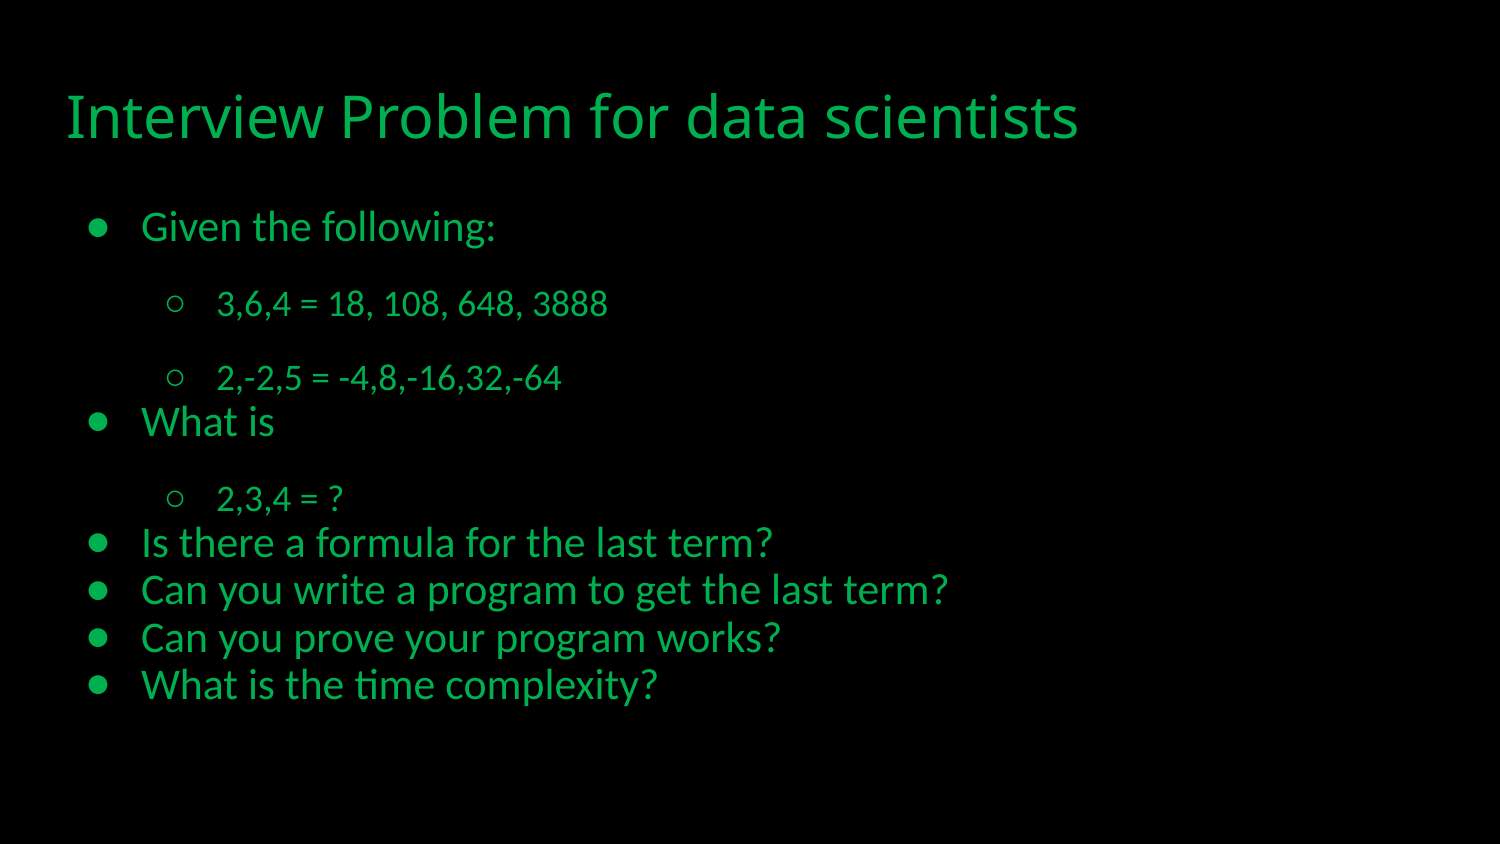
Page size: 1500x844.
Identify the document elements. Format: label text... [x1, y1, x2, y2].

title Interview Problem for data scientists [51, 72, 1449, 167]
list Given the following: 3,6,4 = 18, 108, 648, 3888 2,-2,5 = -4,8,-16,32,-64 What is 2,3,4 = ? Is there a formula for the last term? Can you write a program to get the last term? Can you prove your program works? What is the time complexity? [51, 189, 1458, 797]
